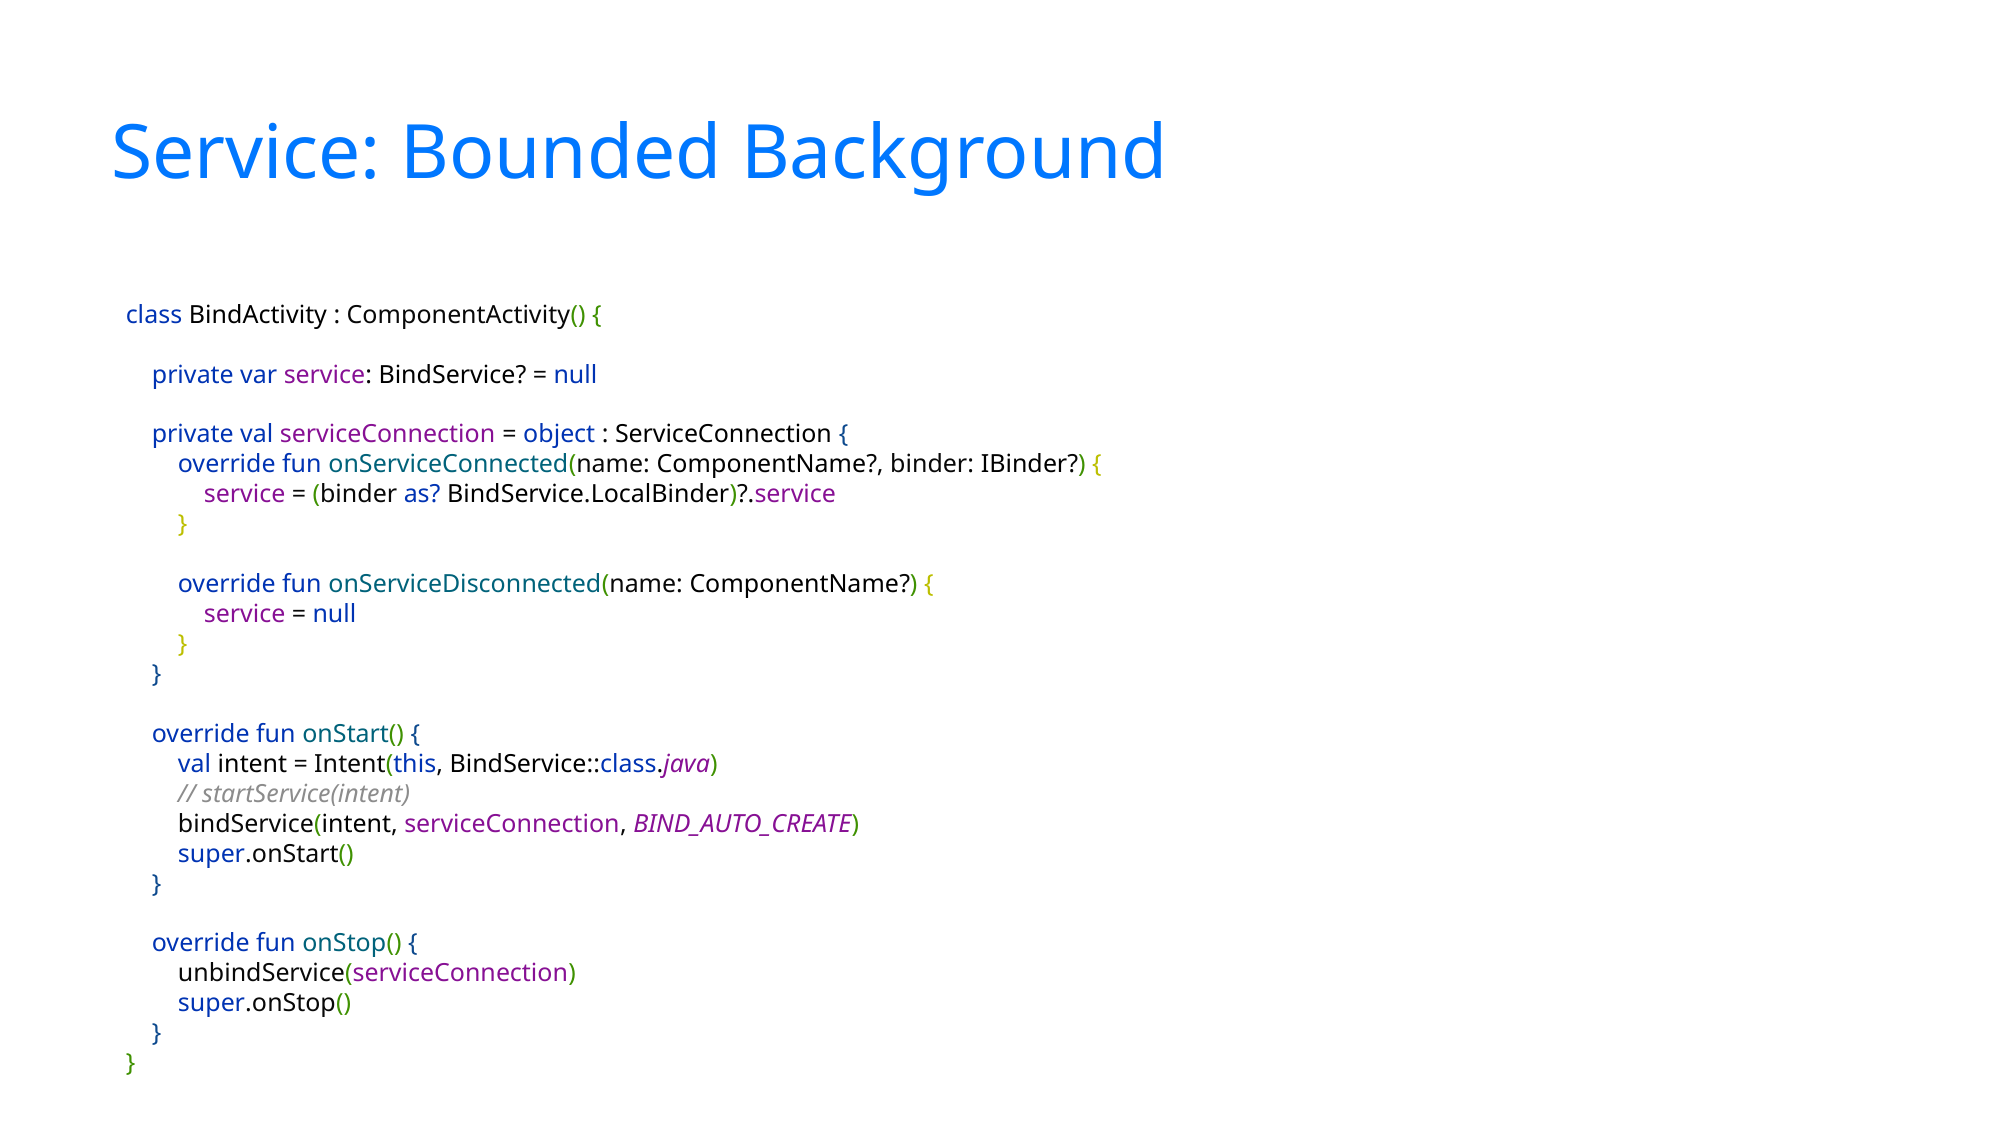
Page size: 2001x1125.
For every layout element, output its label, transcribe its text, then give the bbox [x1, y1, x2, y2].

text_box class BindActivity : ComponentActivity() { private var service: BindService? = null private val serviceConnection = object : ServiceConnection { override fun onServiceConnected(name: ComponentName?, binder: IBinder?) { service = (binder as? BindService.LocalBinder)?.service } override fun onServiceDisconnected(name: ComponentName?) { service = null } } override fun onStart() { val intent = Intent(this, BindService::class.java) // startService(intent) bindService(intent, serviceConnection, BIND_AUTO_CREATE) super.onStart() } override fun onStop() { unbindService(serviceConnection) super.onStop() } } [111, 290, 2000, 1085]
title Service: Bounded Background [111, 113, 1258, 290]
